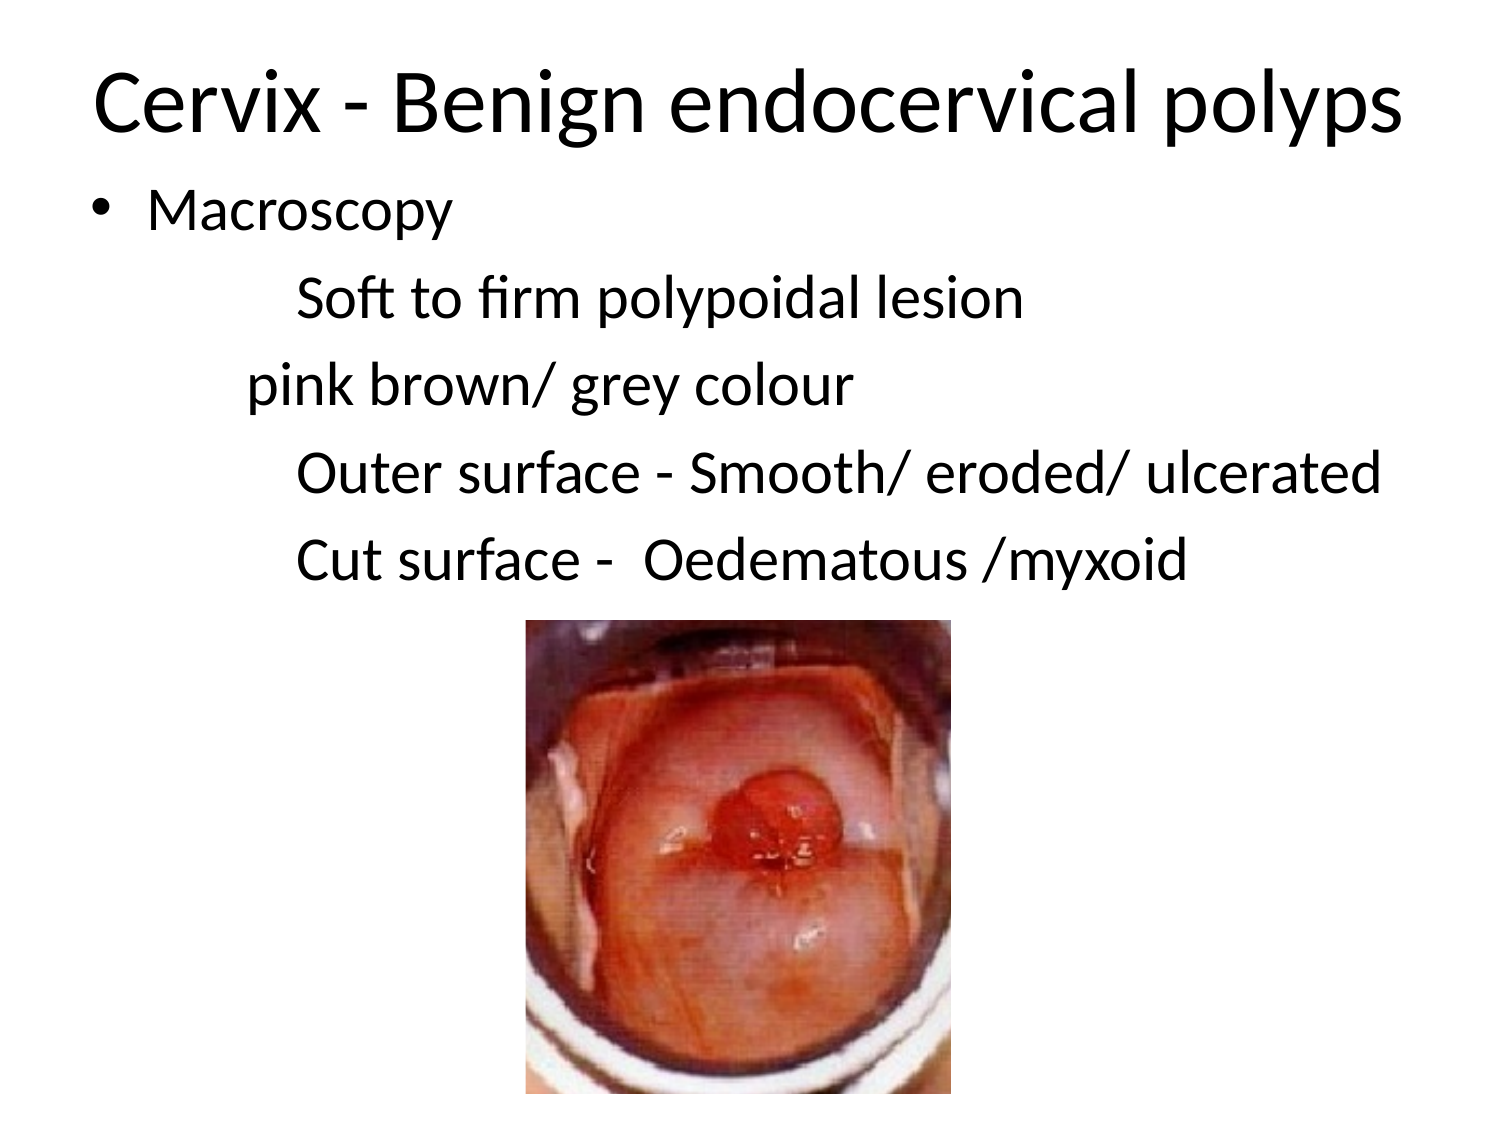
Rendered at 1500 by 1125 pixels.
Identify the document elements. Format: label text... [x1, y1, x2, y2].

list Macroscopy Soft to firm polypoidal lesion pink brown/ grey colour Outer surface - Smooth/ eroded/ ulcerated Cut surface - Oedematous /myxoid [75, 160, 1425, 904]
title Cervix - Benign endocervical polyps [75, 2, 1425, 160]
picture [525, 620, 952, 1095]
